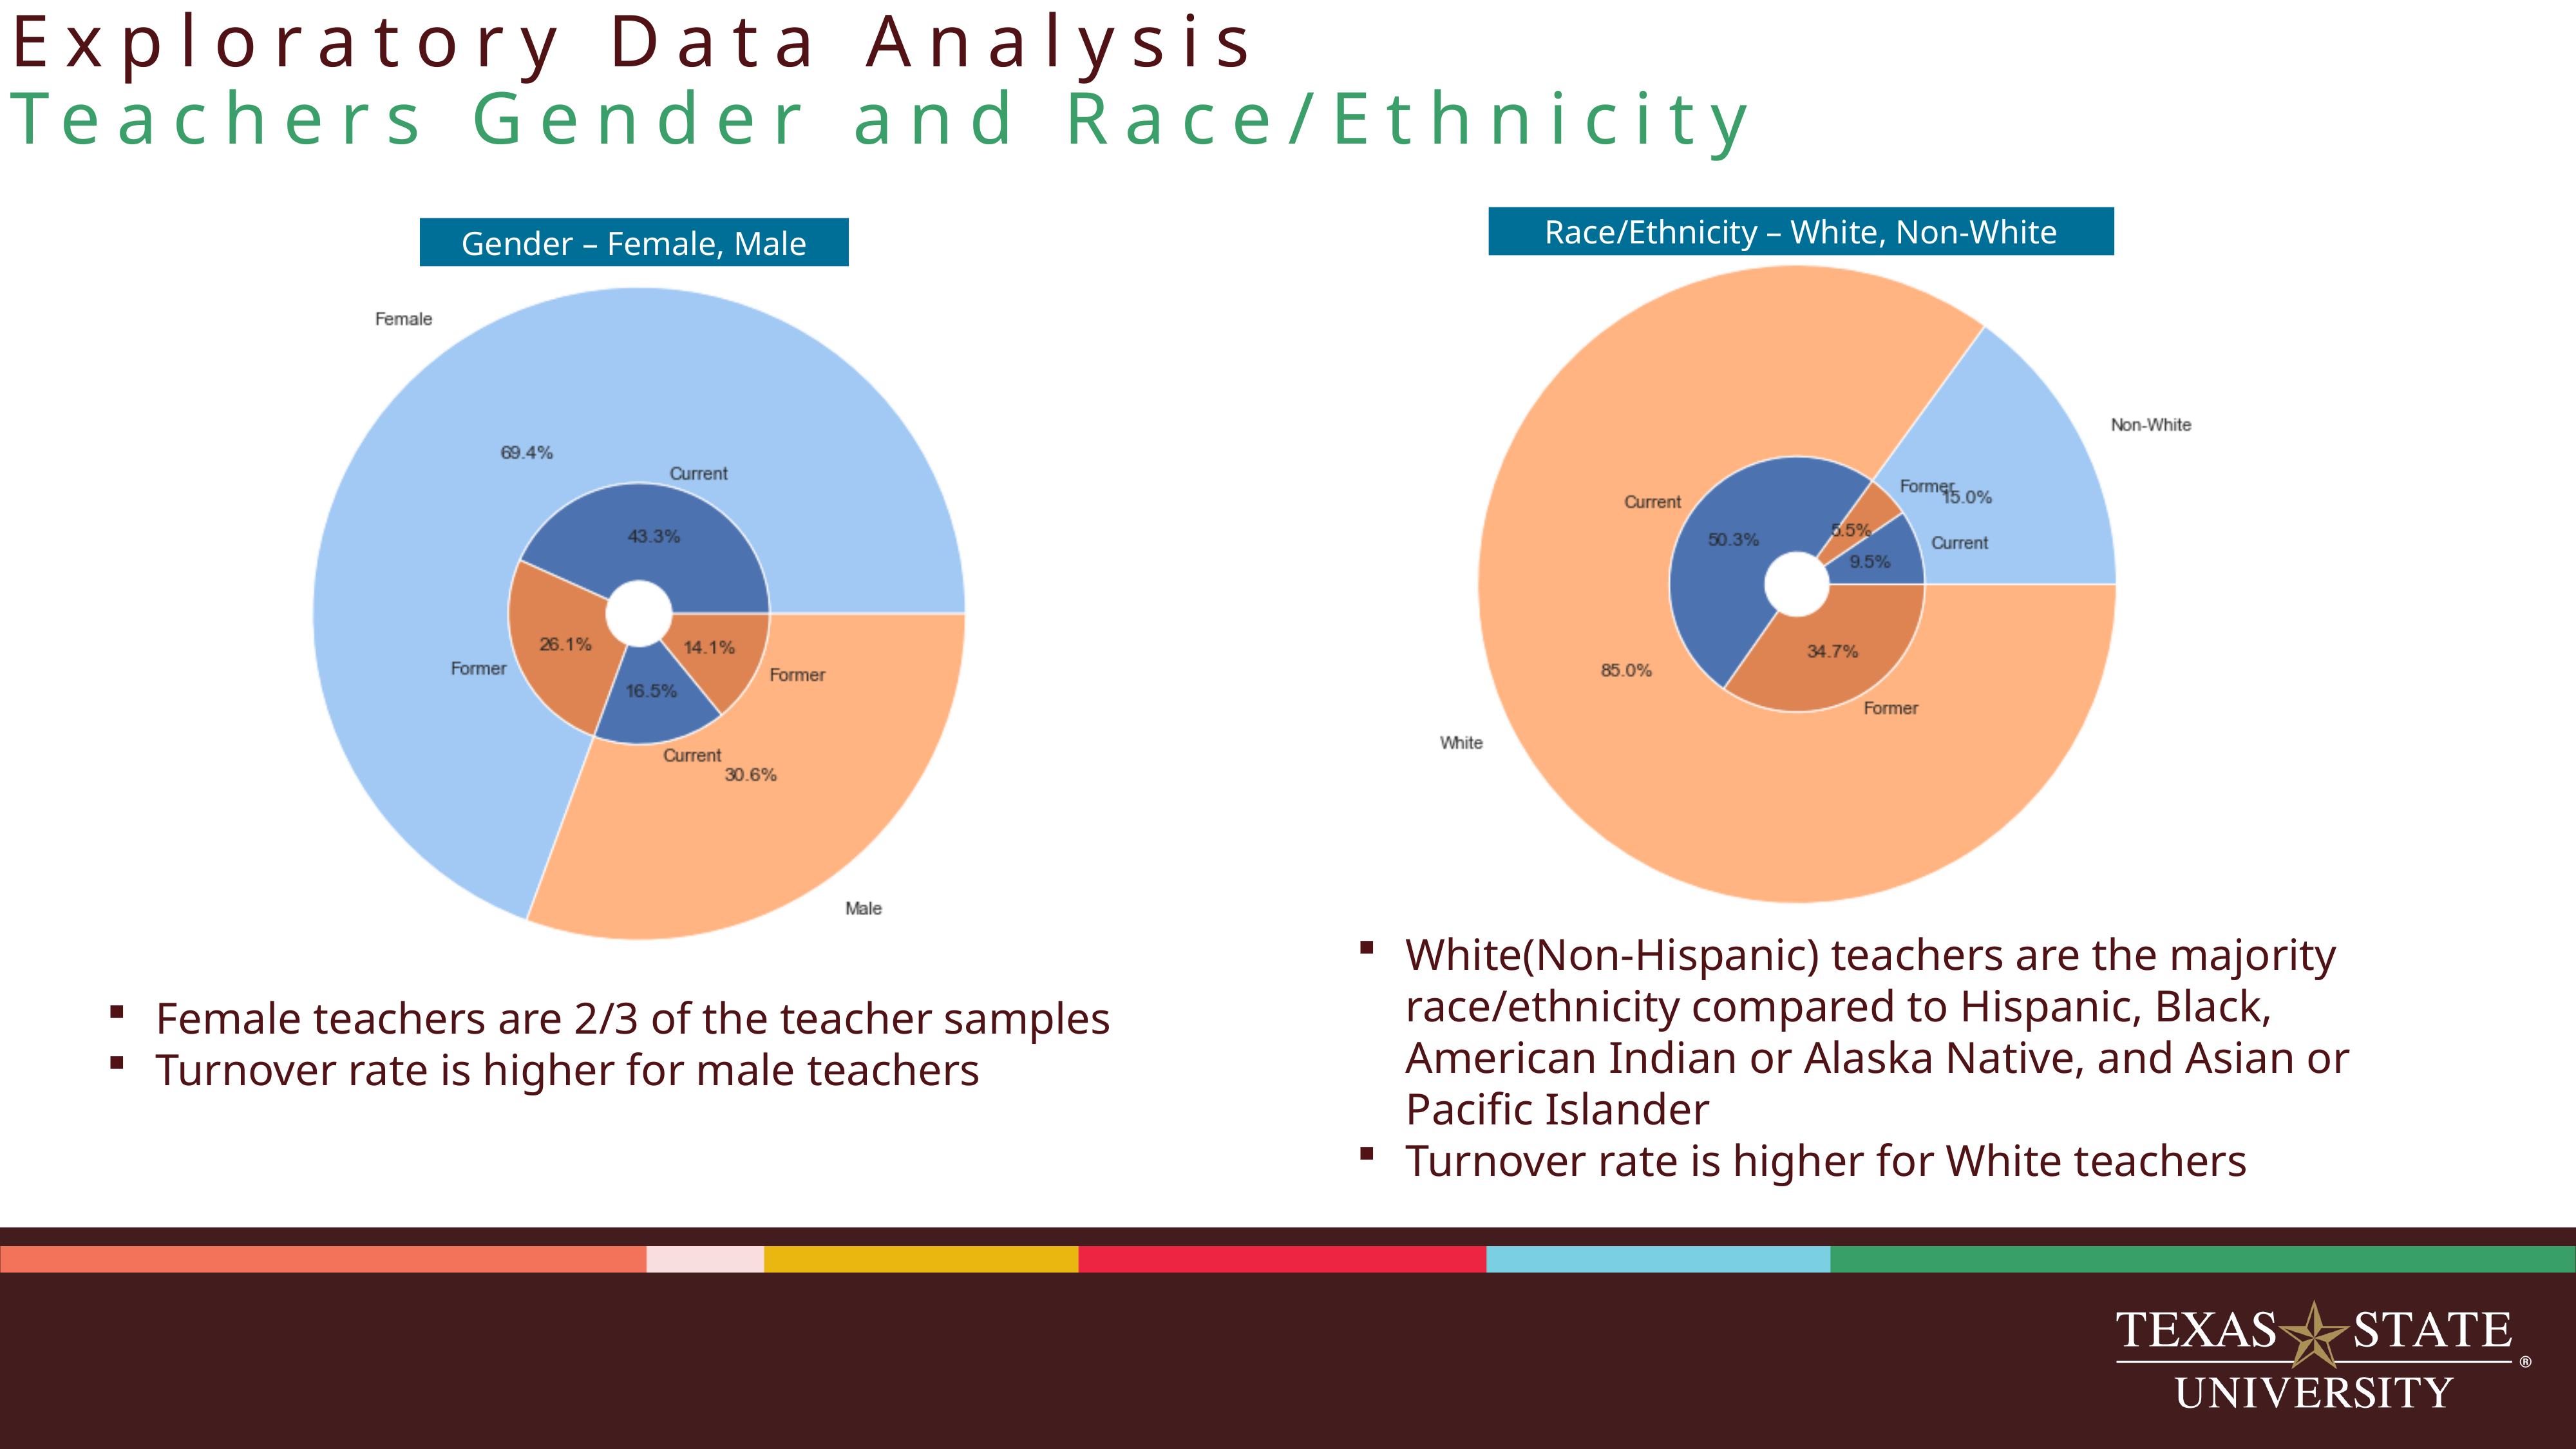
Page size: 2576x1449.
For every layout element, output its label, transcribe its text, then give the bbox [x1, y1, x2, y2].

text_box Race/Ethnicity – White, Non-White [1488, 207, 2115, 256]
text_box Female teachers are 2/3 of the teacher samples Turnover rate is higher for male teachers [98, 986, 1209, 1099]
picture [220, 269, 1088, 952]
picture [1434, 256, 2208, 923]
text_box Gender – Female, Male [420, 218, 849, 267]
picture [0, 1246, 2576, 1449]
text_box White(Non-Hispanic) teachers are the majority race/ethnicity compared to Hispanic, Black, American Indian or Alaska Native, and Asian or Pacific Islander Turnover rate is higher for White teachers [1348, 922, 2438, 1241]
title Exploratory Data Analysis Teachers Gender and Race/Ethnicity [0, 0, 1997, 165]
